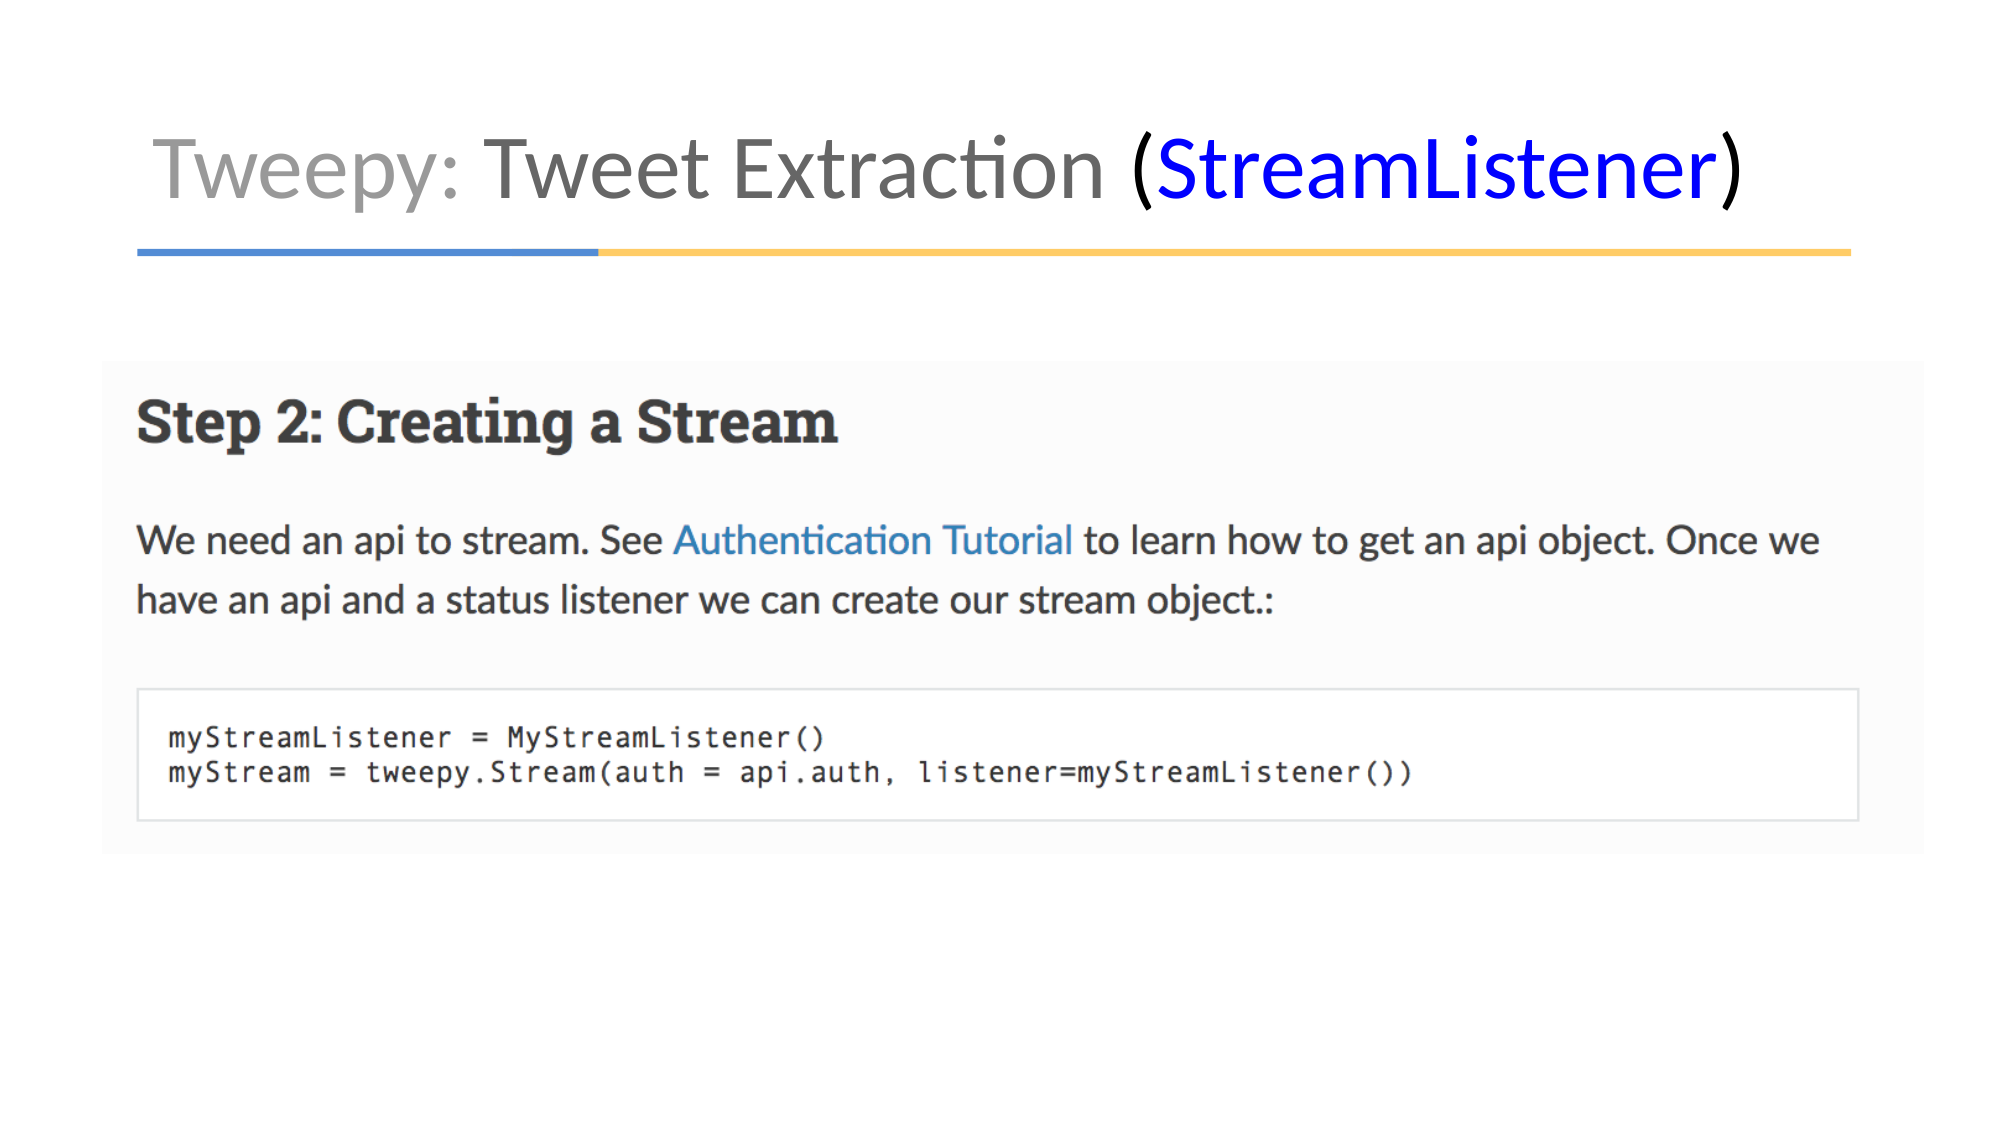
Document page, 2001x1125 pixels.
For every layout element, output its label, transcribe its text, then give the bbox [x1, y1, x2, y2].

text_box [137, 248, 1852, 257]
picture [102, 360, 1925, 854]
title Tweepy: Tweet Extraction (StreamListener) [137, 59, 1863, 278]
